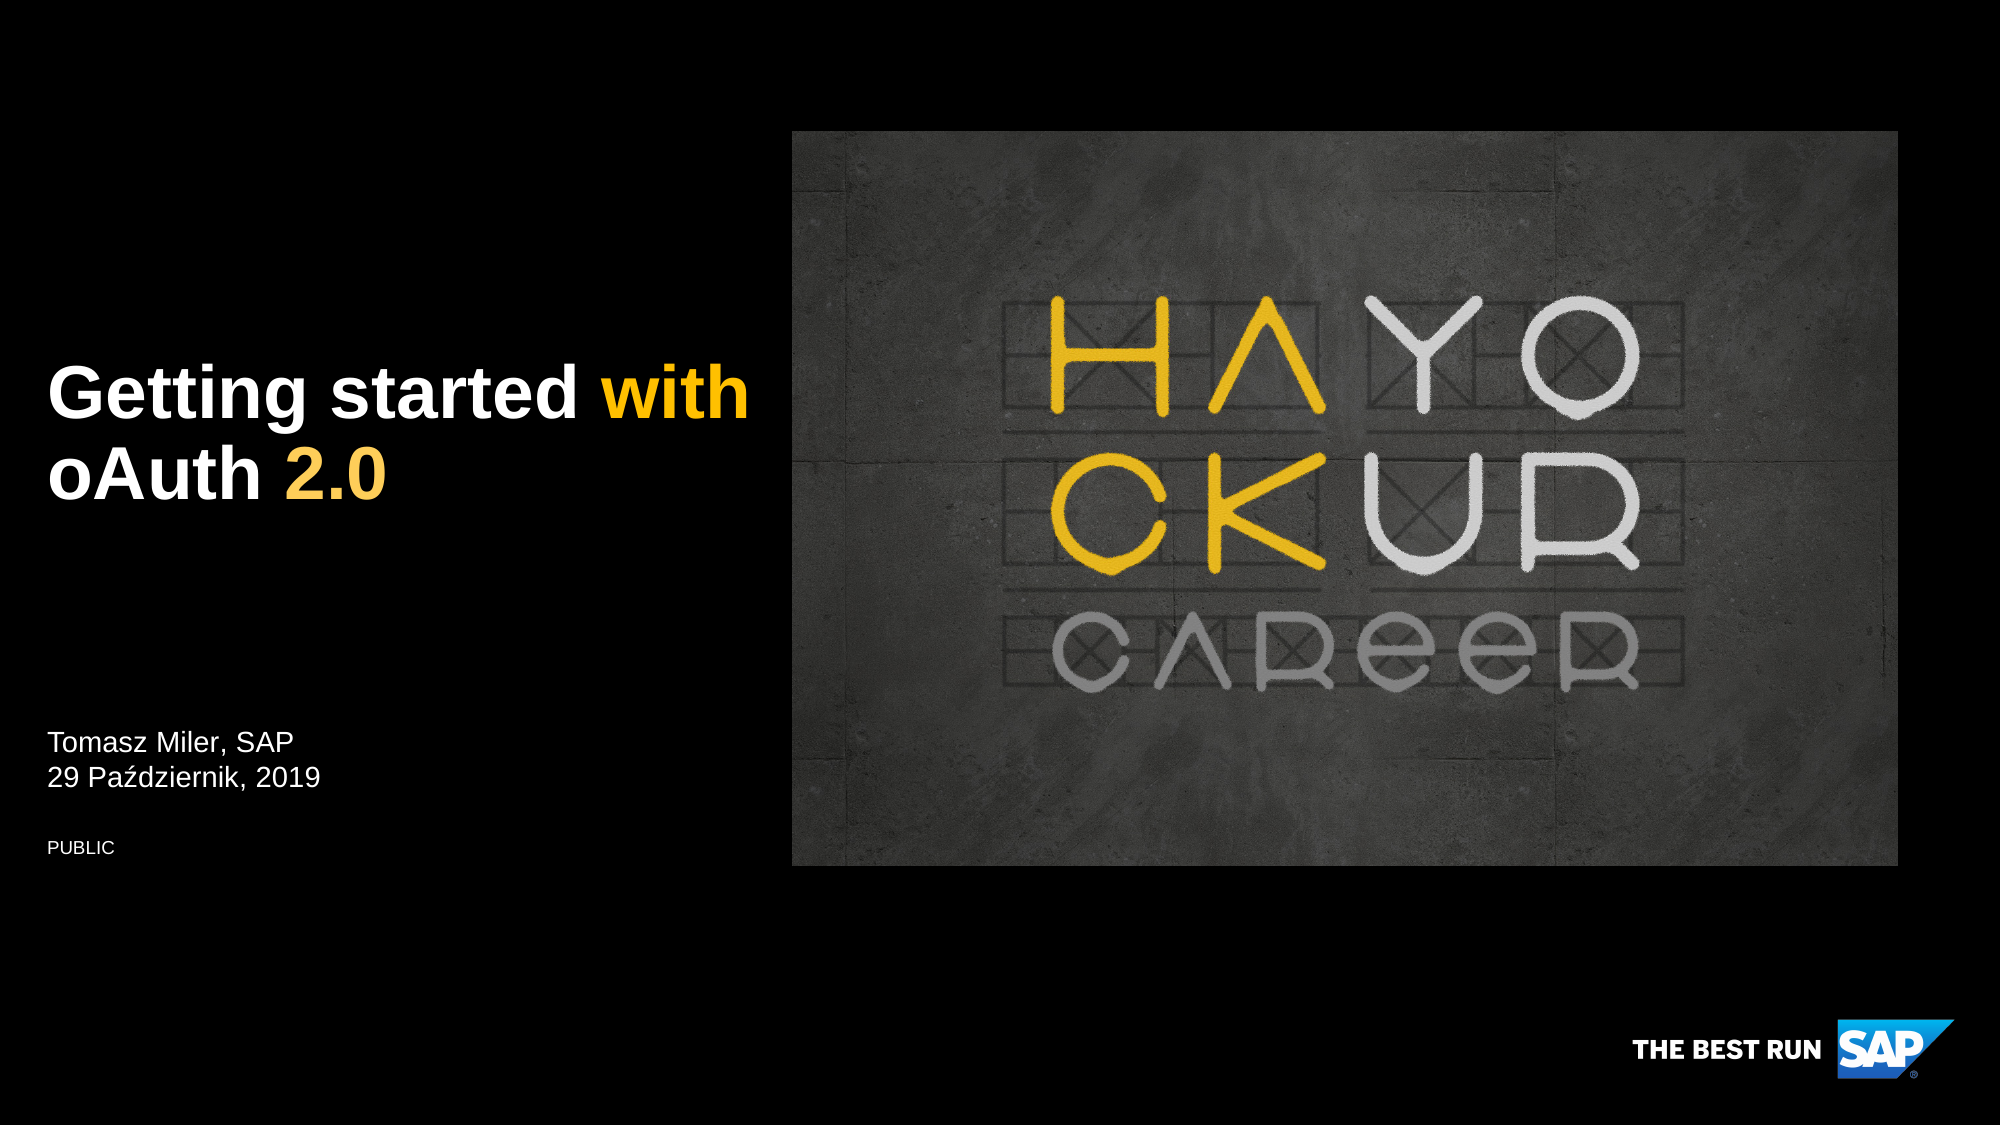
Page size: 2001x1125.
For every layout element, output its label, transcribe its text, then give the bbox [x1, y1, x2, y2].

picture [791, 131, 1898, 867]
subtitle Tomasz Miler, SAP 29 Październik, 2019 [47, 723, 786, 795]
title Getting started with oAuth 2.0 [47, 353, 786, 518]
picture [1632, 1019, 1955, 1079]
